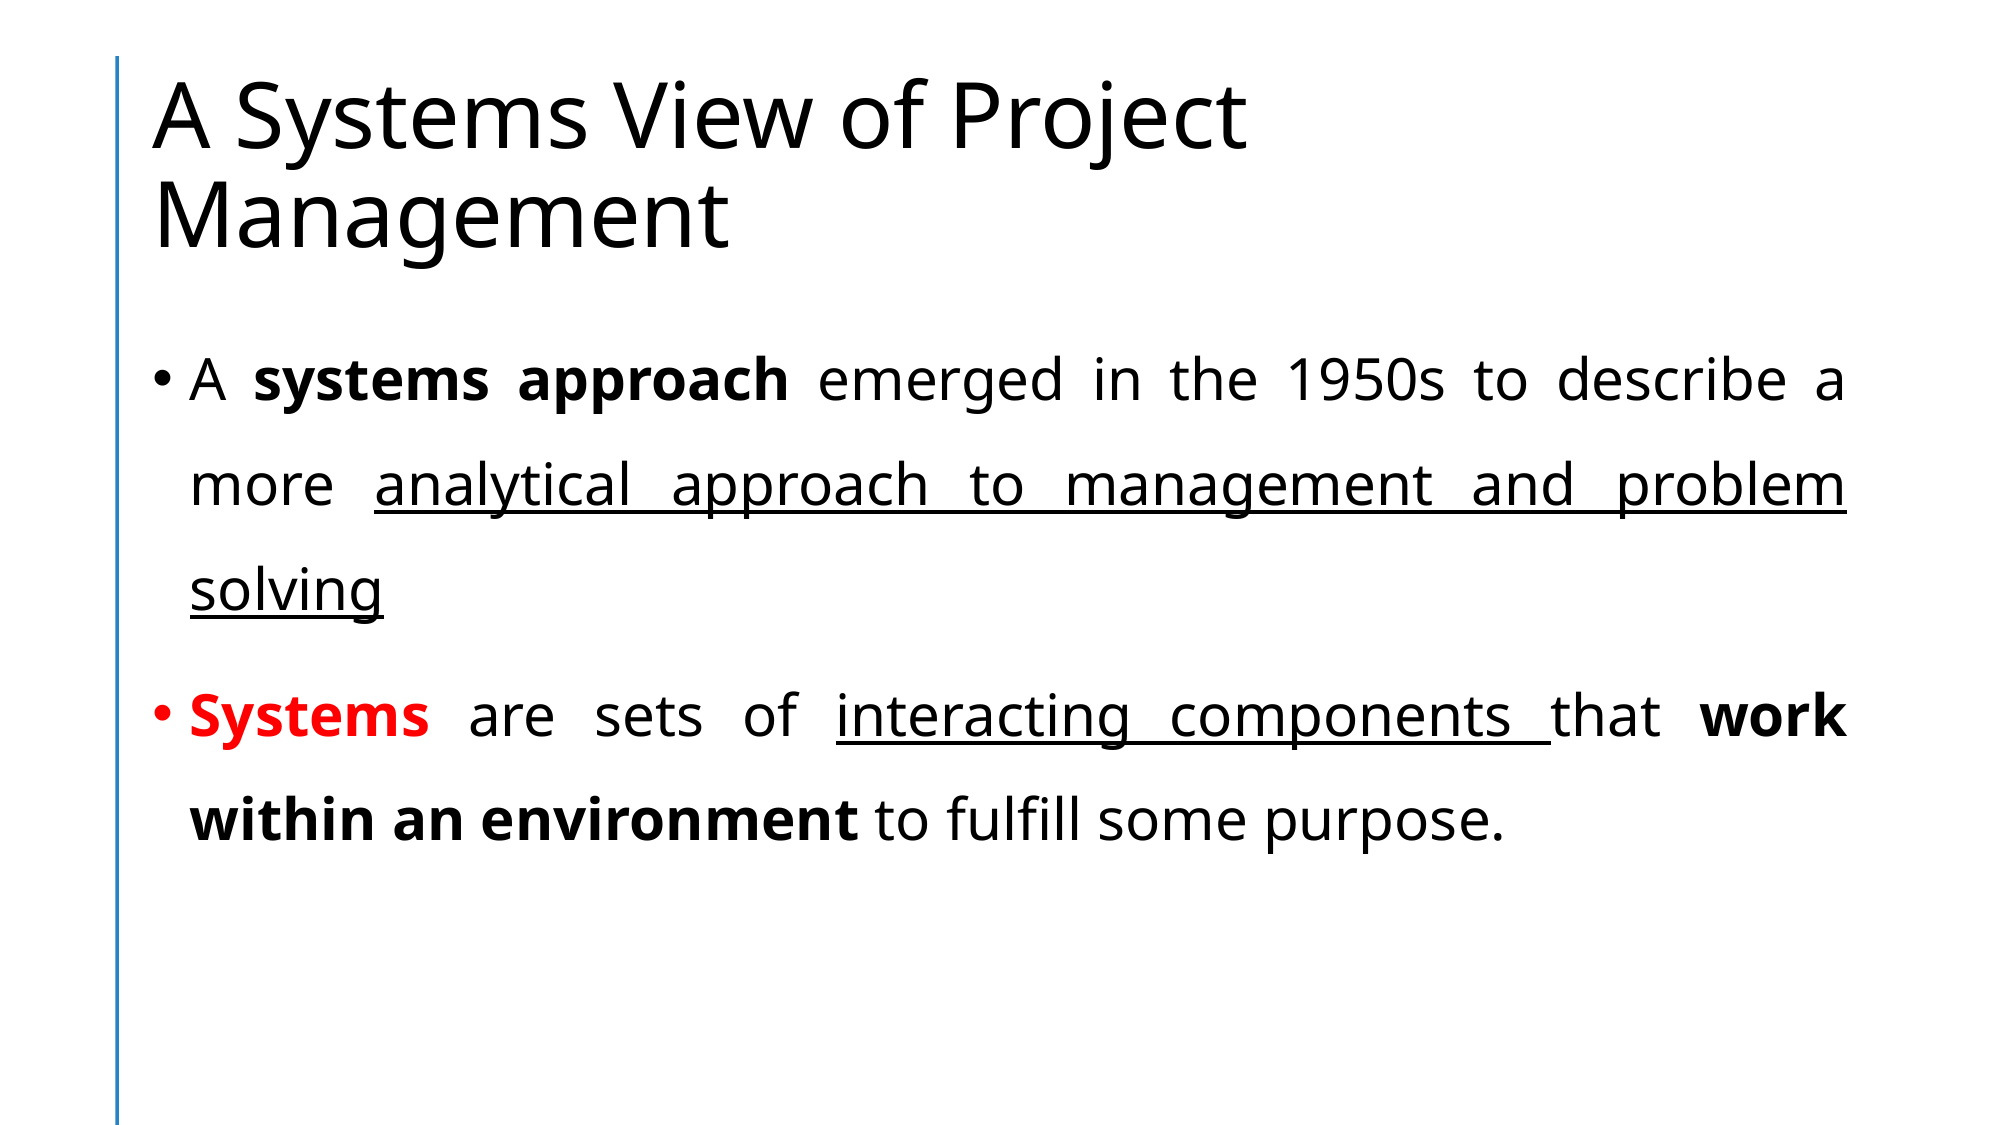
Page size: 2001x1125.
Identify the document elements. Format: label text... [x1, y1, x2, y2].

list A systems approach emerged in the 1950s to describe a more analytical approach to management and problem solving Systems are sets of interacting components that work within an environment to fulfill some purpose. [137, 299, 1863, 1014]
title A Systems View of Project Management [137, 59, 1863, 278]
